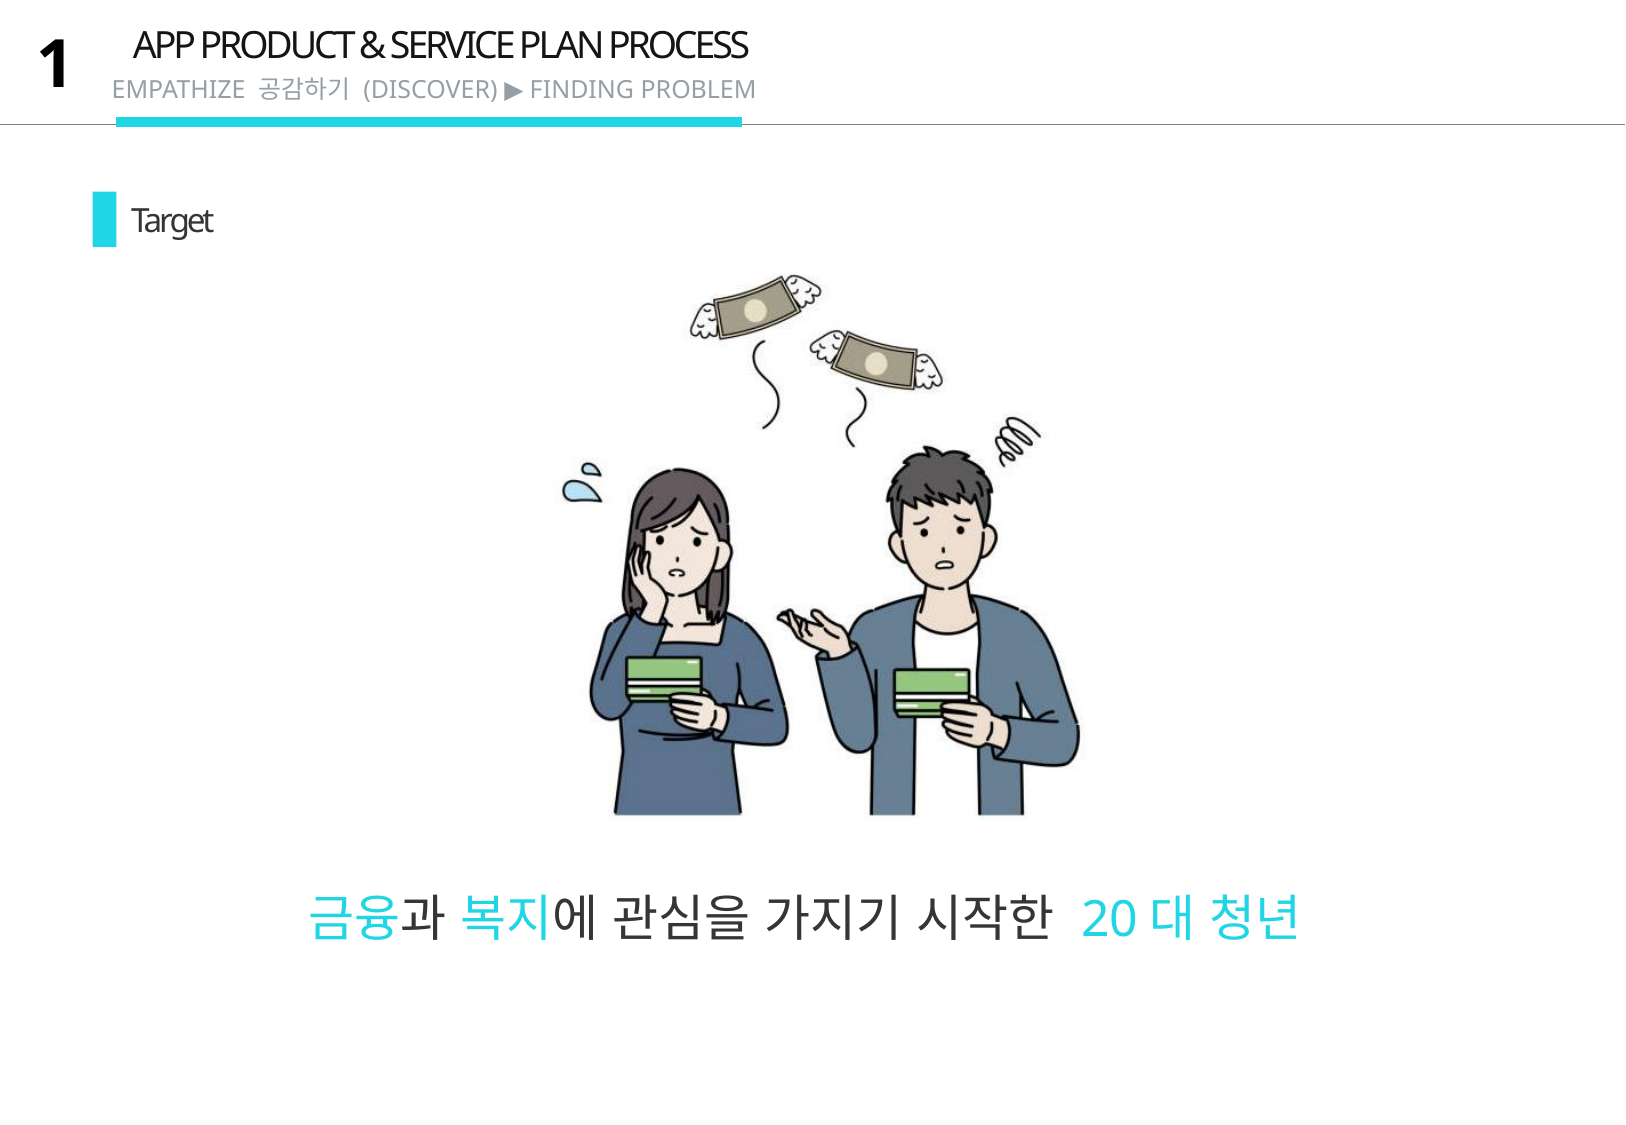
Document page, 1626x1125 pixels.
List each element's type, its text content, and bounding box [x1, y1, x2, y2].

text_box [92, 191, 117, 248]
picture [535, 257, 1089, 820]
text_box EMPATHIZE 공감하기 (DISCOVER) ▶ FINDING PROBLEM [96, 66, 779, 111]
text_box APP PRODUCT & SERVICE PLAN PROCESS [118, 13, 765, 66]
text_box 금융과 복지에 관심을 가지기 시작한 20대 청년 [294, 878, 1331, 954]
text_box Target [117, 191, 546, 247]
text_box 1 [13, 13, 99, 109]
